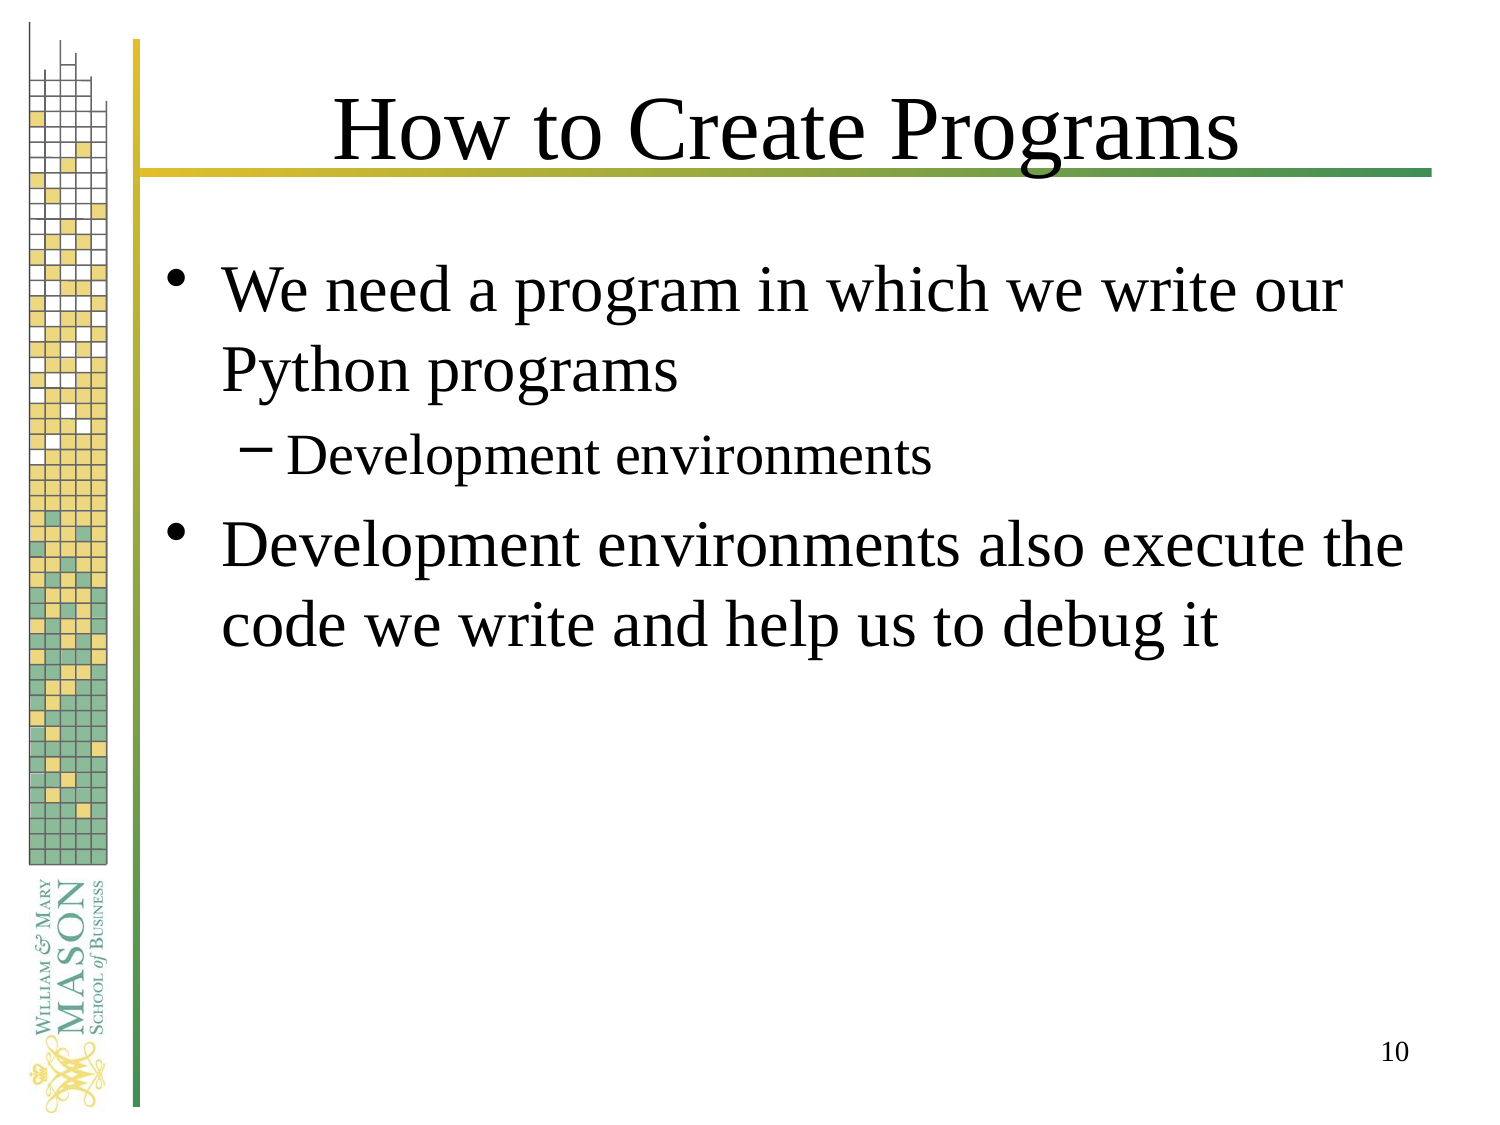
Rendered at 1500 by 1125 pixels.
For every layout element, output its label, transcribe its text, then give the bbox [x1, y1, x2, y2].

title How to Create Programs [150, 45, 1425, 200]
slide_number 10 [1048, 1024, 1426, 1103]
title Boolean Statements [29, 879, 107, 1113]
list We need a program in which we write our Python programs Development environments Development environments also execute the code we write and help us to debug it [150, 237, 1425, 1005]
